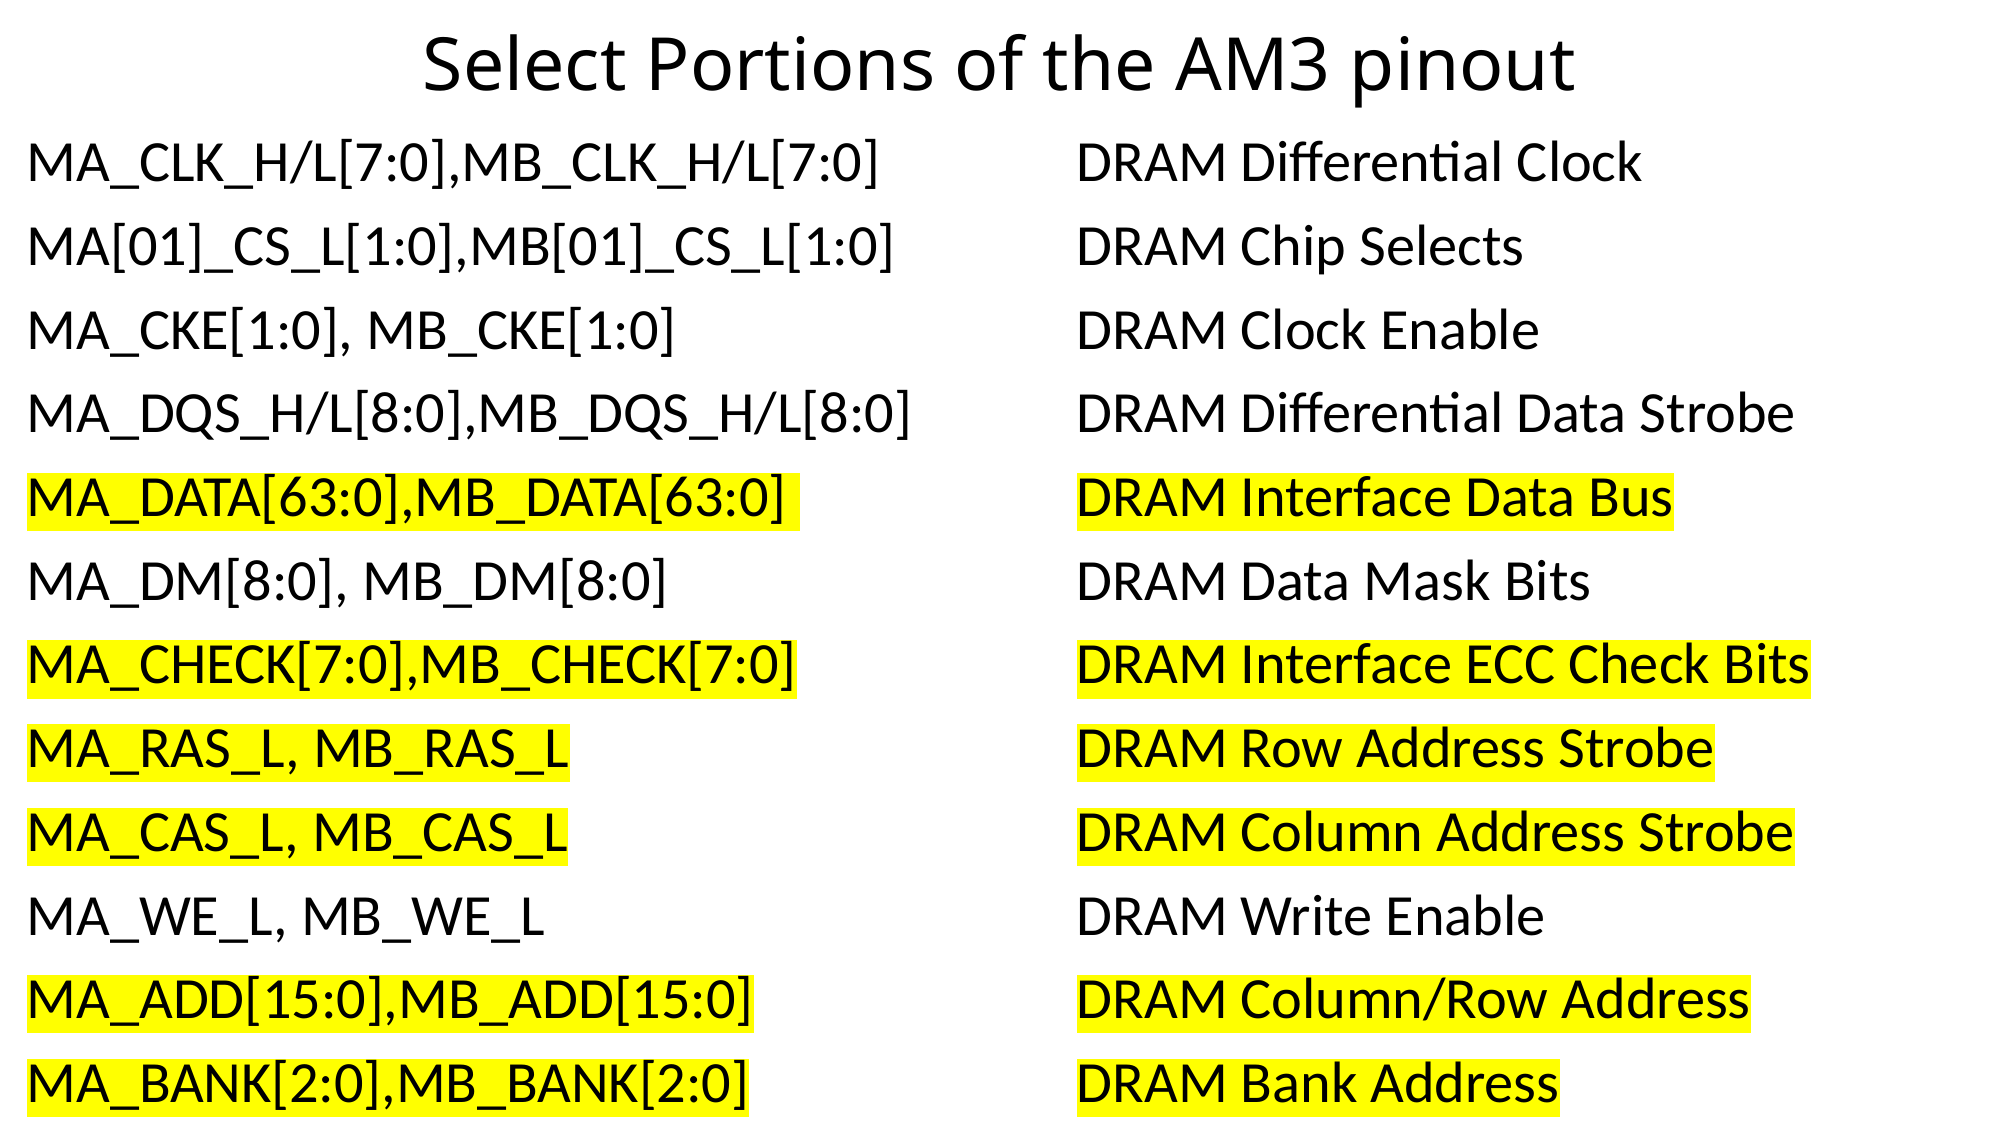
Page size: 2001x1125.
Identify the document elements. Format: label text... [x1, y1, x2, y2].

list MA_CLK_H/L[7:0],MB_CLK_H/L[7:0] DRAM Differential Clock MA[01]_CS_L[1:0],MB[01]_CS_L[1:0] DRAM Chip Selects MA_CKE[1:0], MB_CKE[1:0] DRAM Clock Enable MA_DQS_H/L[8:0],MB_DQS_H/L[8:0] DRAM Differential Data Strobe MA_DATA[63:0],MB_DATA[63:0] DRAM Interface Data Bus MA_DM[8:0], MB_DM[8:0] DRAM Data Mask Bits MA_CHECK[7:0],MB_CHECK[7:0] DRAM Interface ECC Check Bits MA_RAS_L, MB_RAS_L DRAM Row Address Strobe MA_CAS_L, MB_CAS_L DRAM Column Address Strobe MA_WE_L, MB_WE_L DRAM Write Enable MA_ADD[15:0],MB_ADD[15:0] DRAM Column/Row Address MA_BANK[2:0],MB_BANK[2:0] DRAM Bank Address [12, 124, 1979, 1125]
title Select Portions of the AM3 pinout [0, 19, 2000, 114]
